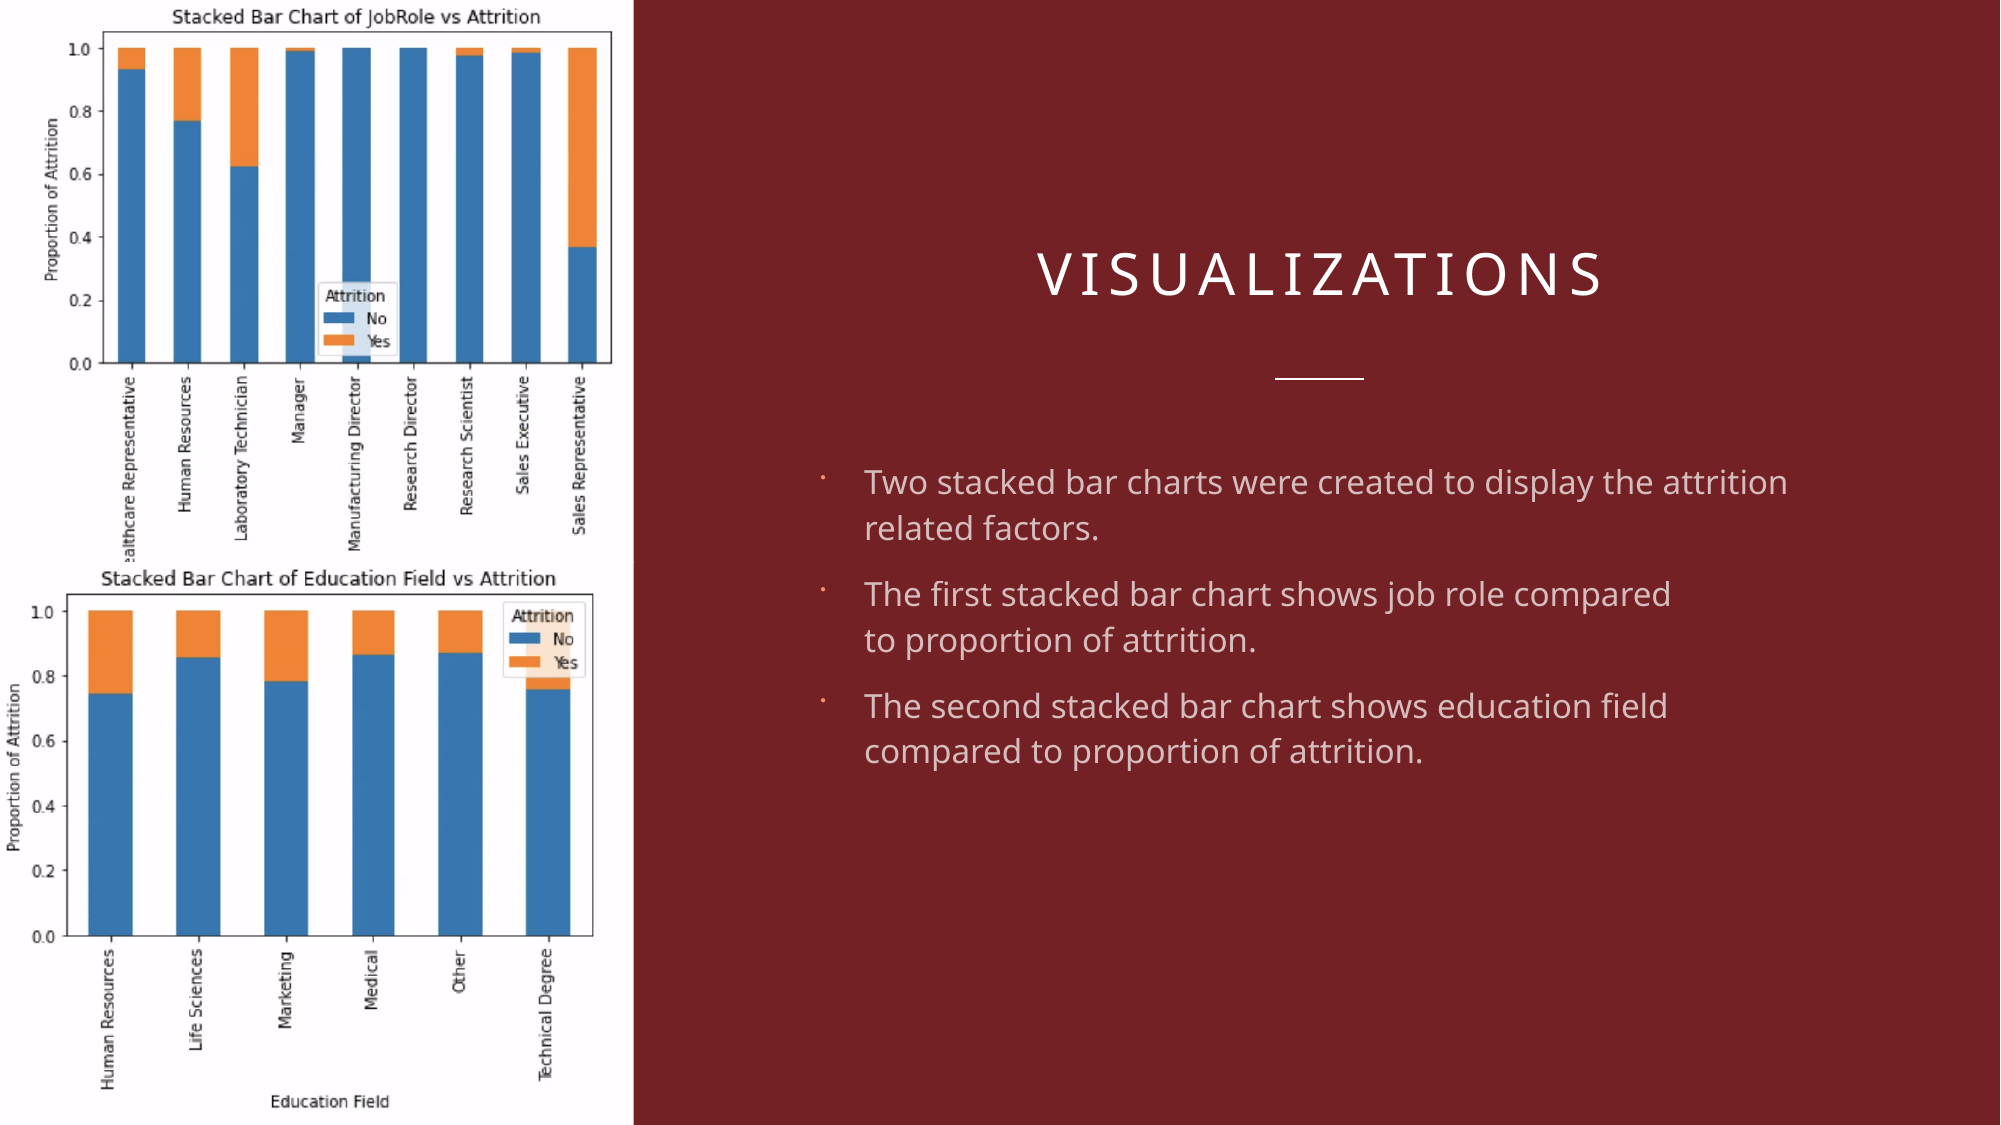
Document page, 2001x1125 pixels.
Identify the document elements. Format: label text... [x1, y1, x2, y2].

text_box [634, 0, 2000, 1125]
picture [0, 0, 634, 1125]
list Two stacked bar charts were created to display the attrition related factors. The first stacked bar chart shows job role compared to proportion of attrition. The second stacked bar chart shows education field compared to proportion of attrition. [817, 455, 1822, 950]
title Visualizations [817, 165, 1822, 307]
